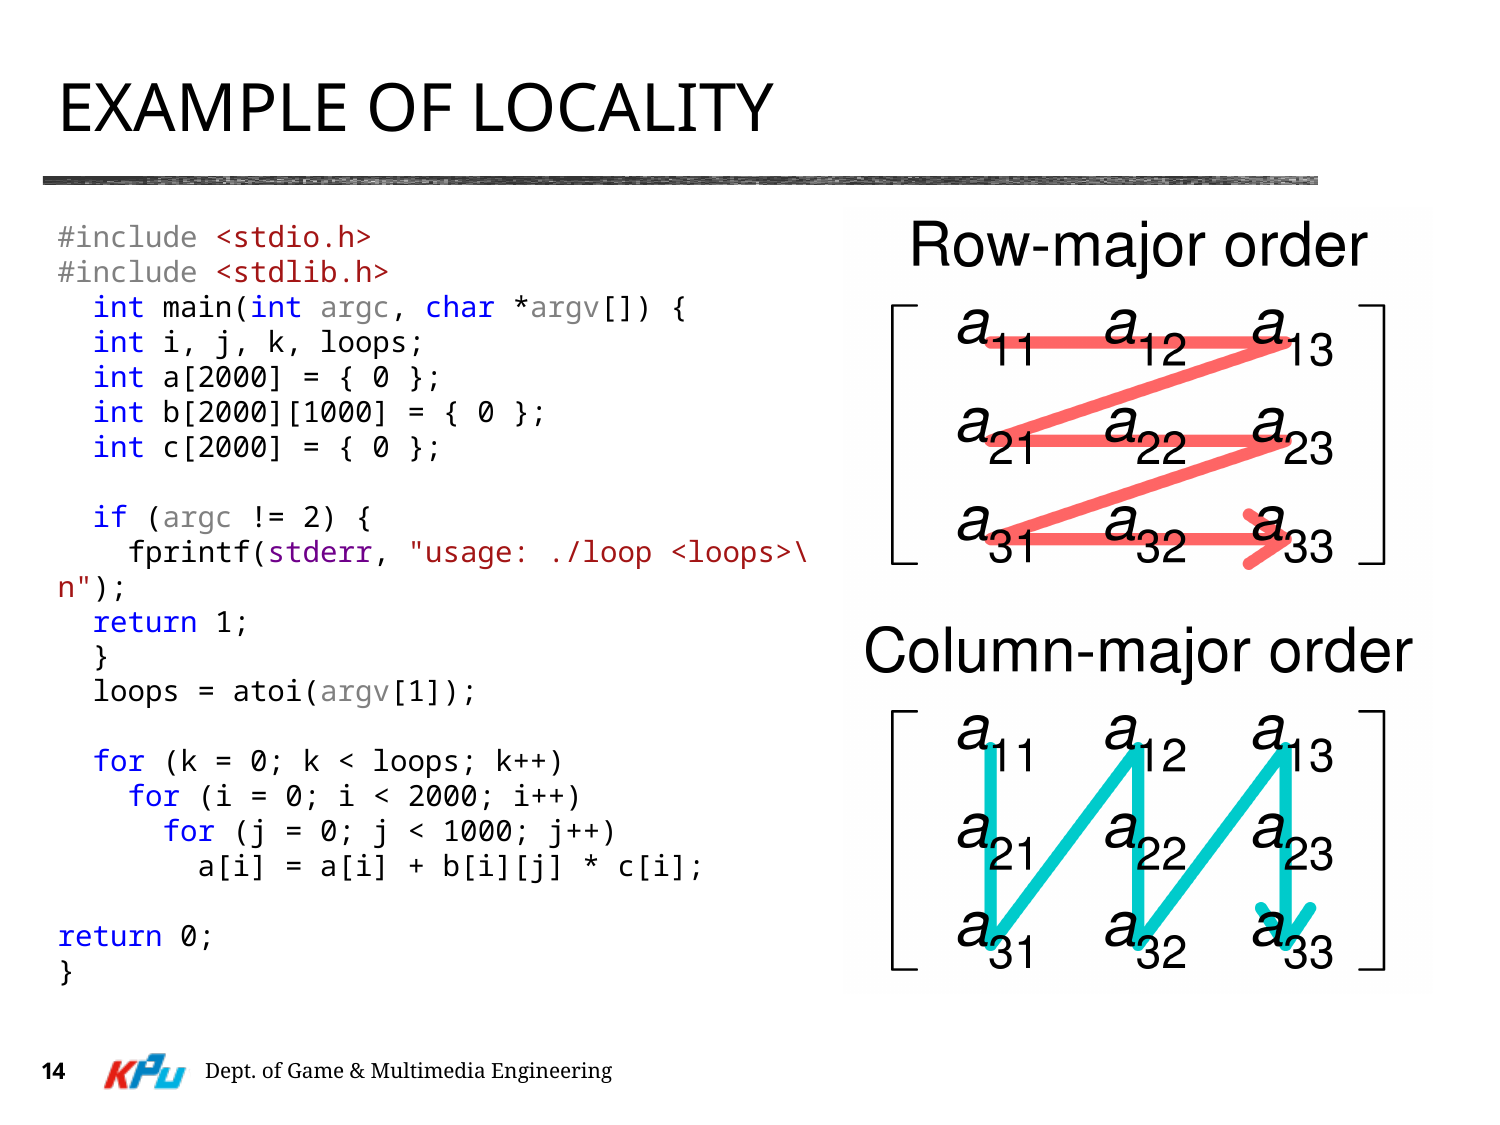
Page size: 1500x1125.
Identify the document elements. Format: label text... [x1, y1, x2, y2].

picture [92, 1030, 191, 1120]
slide_number 14 [13, 1042, 93, 1103]
title Example of Locality [42, 39, 1458, 182]
picture [843, 207, 1433, 994]
text_box #include <stdio.h> #include <stdlib.h> int main(int argc, char *argv[]) { int i, j, k, loops; int a[2000] = { 0 }; int b[2000][1000] = { 0 }; int c[2000] = { 0 }; if (argc != 2) { fprintf(stderr, "usage: ./loop <loops>\n"); return 1; } loops = atoi(argv[1]); for (k = 0; k < loops; k++) for (i = 0; i < 2000; i++) for (j = 0; j < 1000; j++) a[i] = a[i] + b[i][j] * c[i]; return 0; } [42, 210, 843, 995]
footer Dept. of Game & Multimedia Engineering [190, 1042, 879, 1103]
